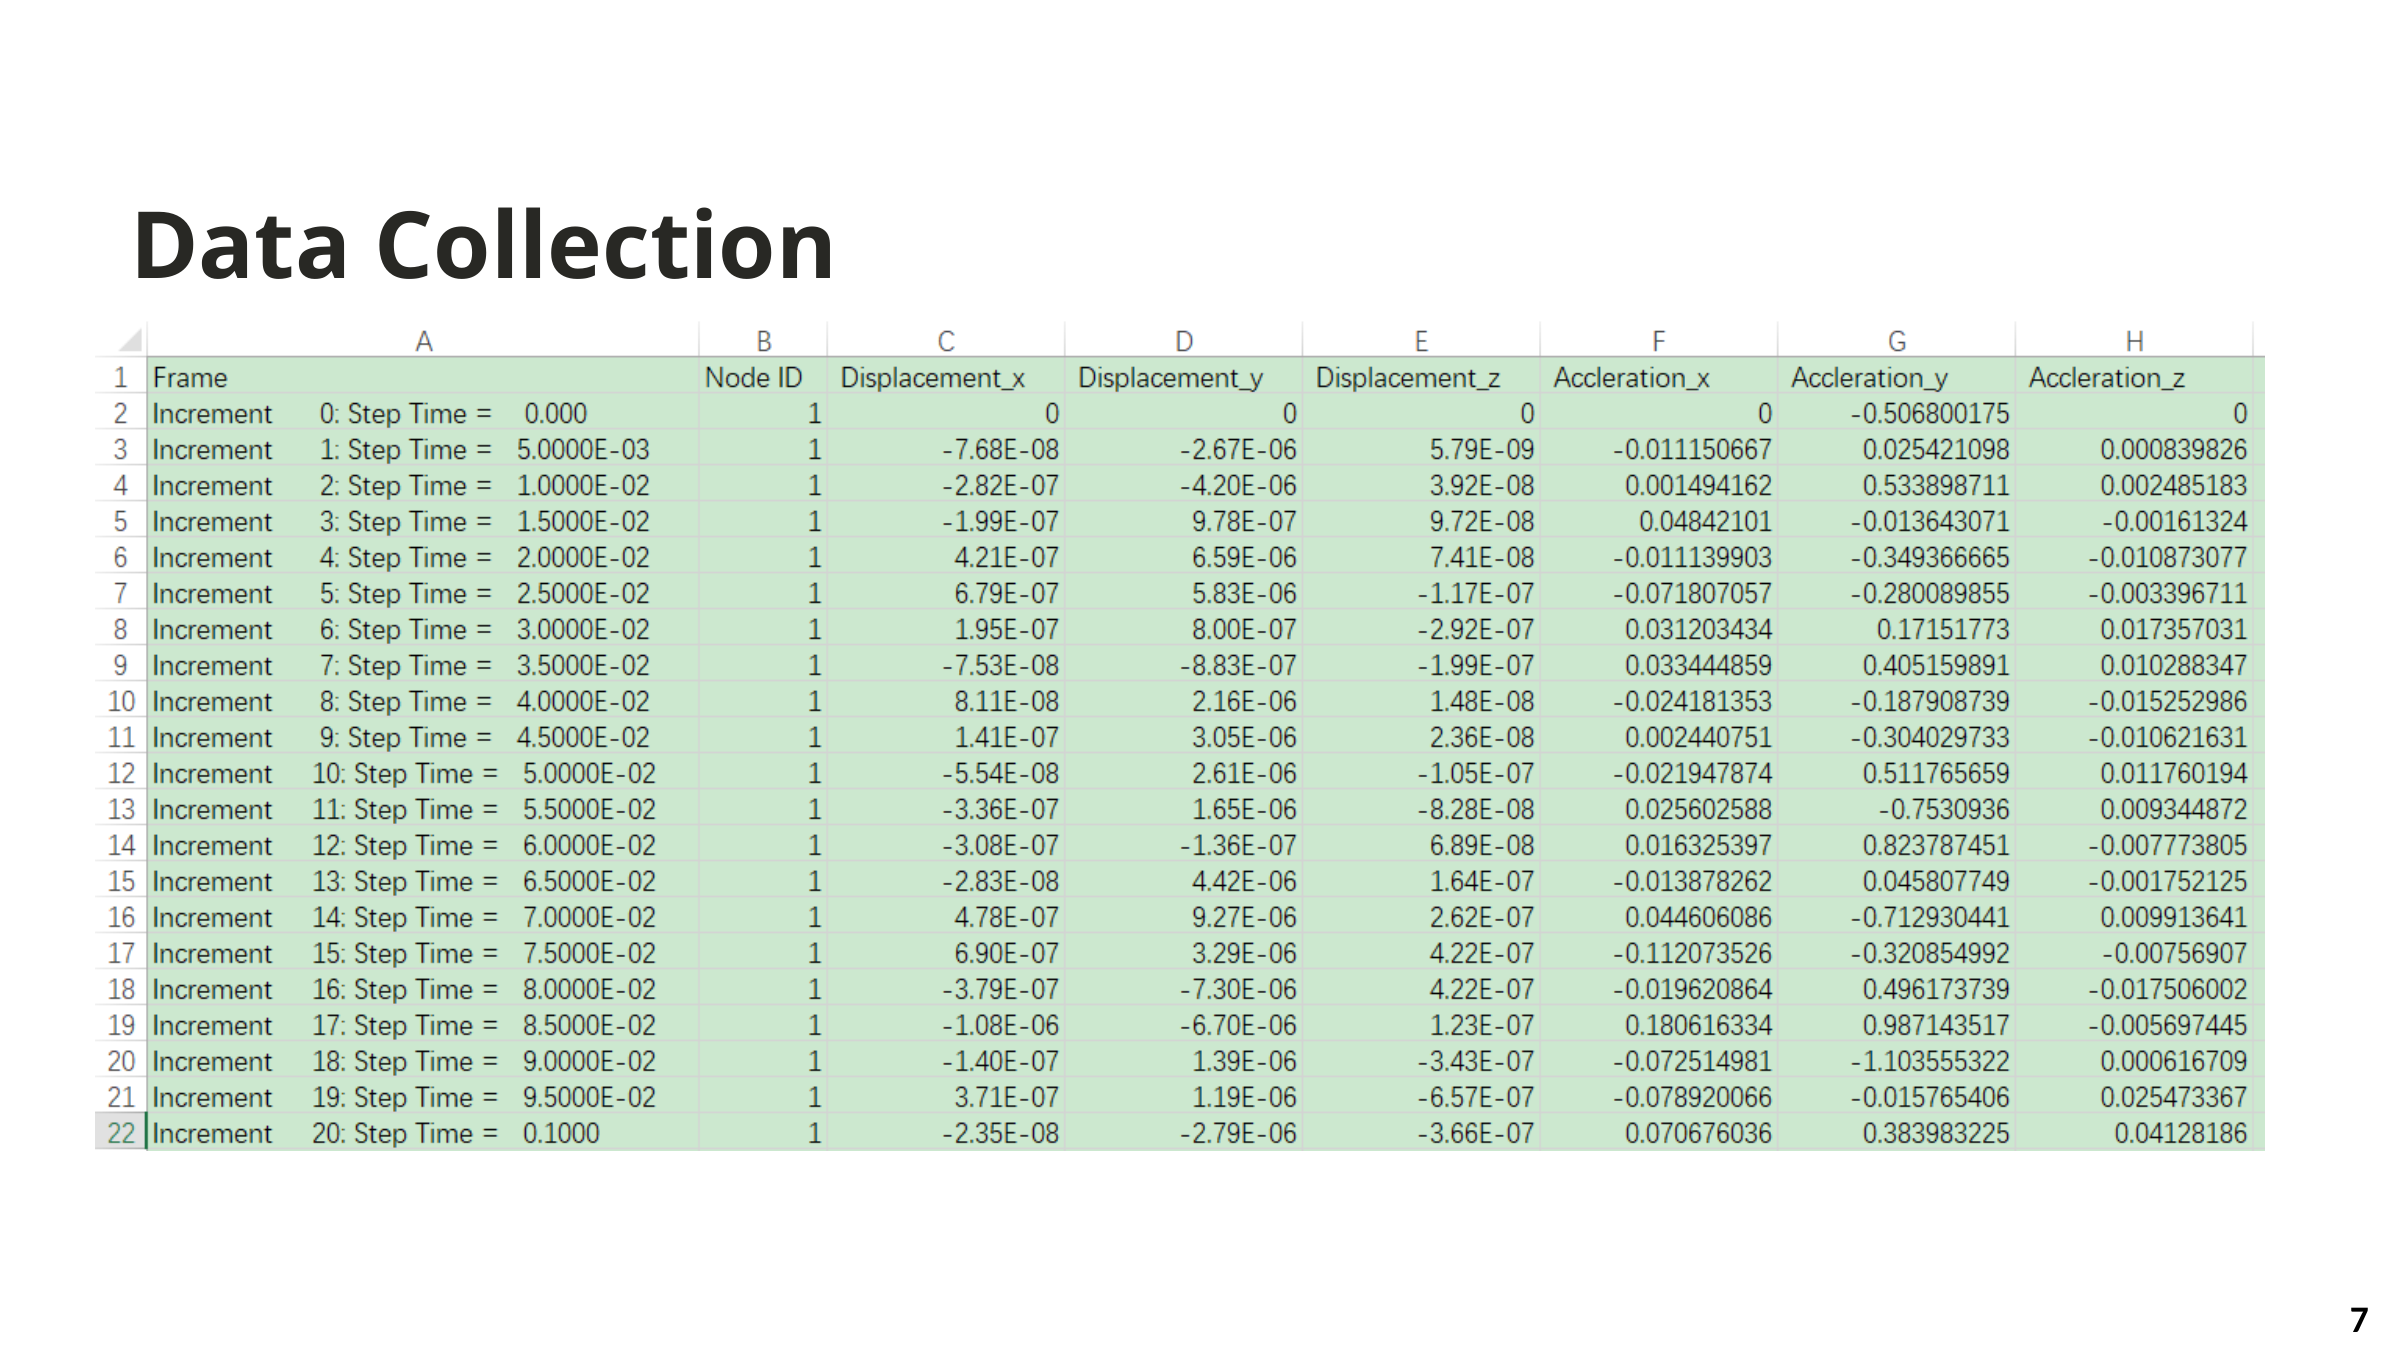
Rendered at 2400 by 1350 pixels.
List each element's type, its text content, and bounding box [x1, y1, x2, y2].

picture [95, 317, 2265, 1151]
text_box Data Collection [130, 181, 1370, 317]
text_box 7 [2335, 1287, 2400, 1347]
